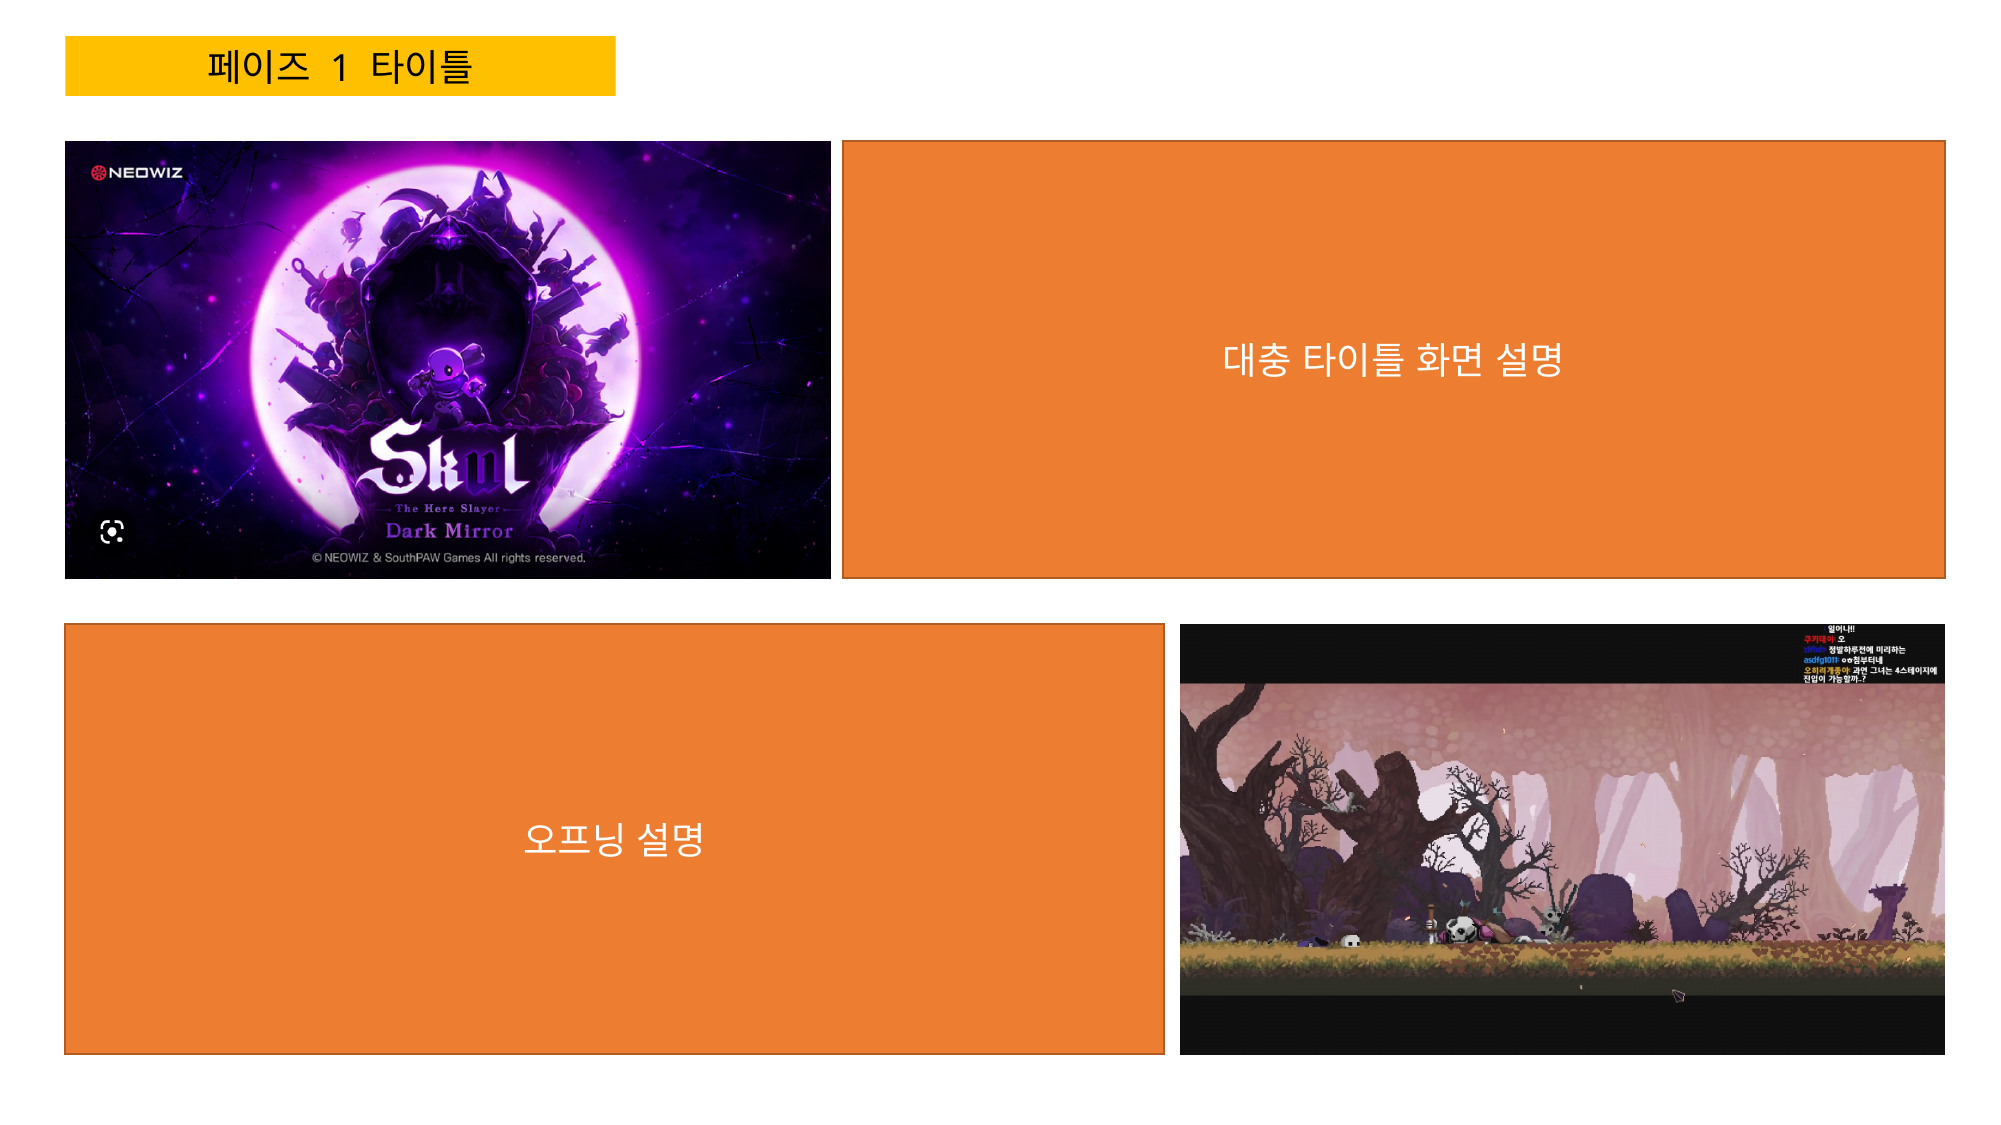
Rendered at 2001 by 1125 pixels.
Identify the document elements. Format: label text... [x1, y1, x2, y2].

text_box 오프닝 설명 [64, 623, 1165, 1055]
picture [65, 140, 831, 579]
text_box 대충 타이틀 화면 설명 [842, 140, 1946, 579]
picture [1180, 624, 1945, 1055]
text_box 페이즈 1 타이틀 [65, 36, 616, 96]
